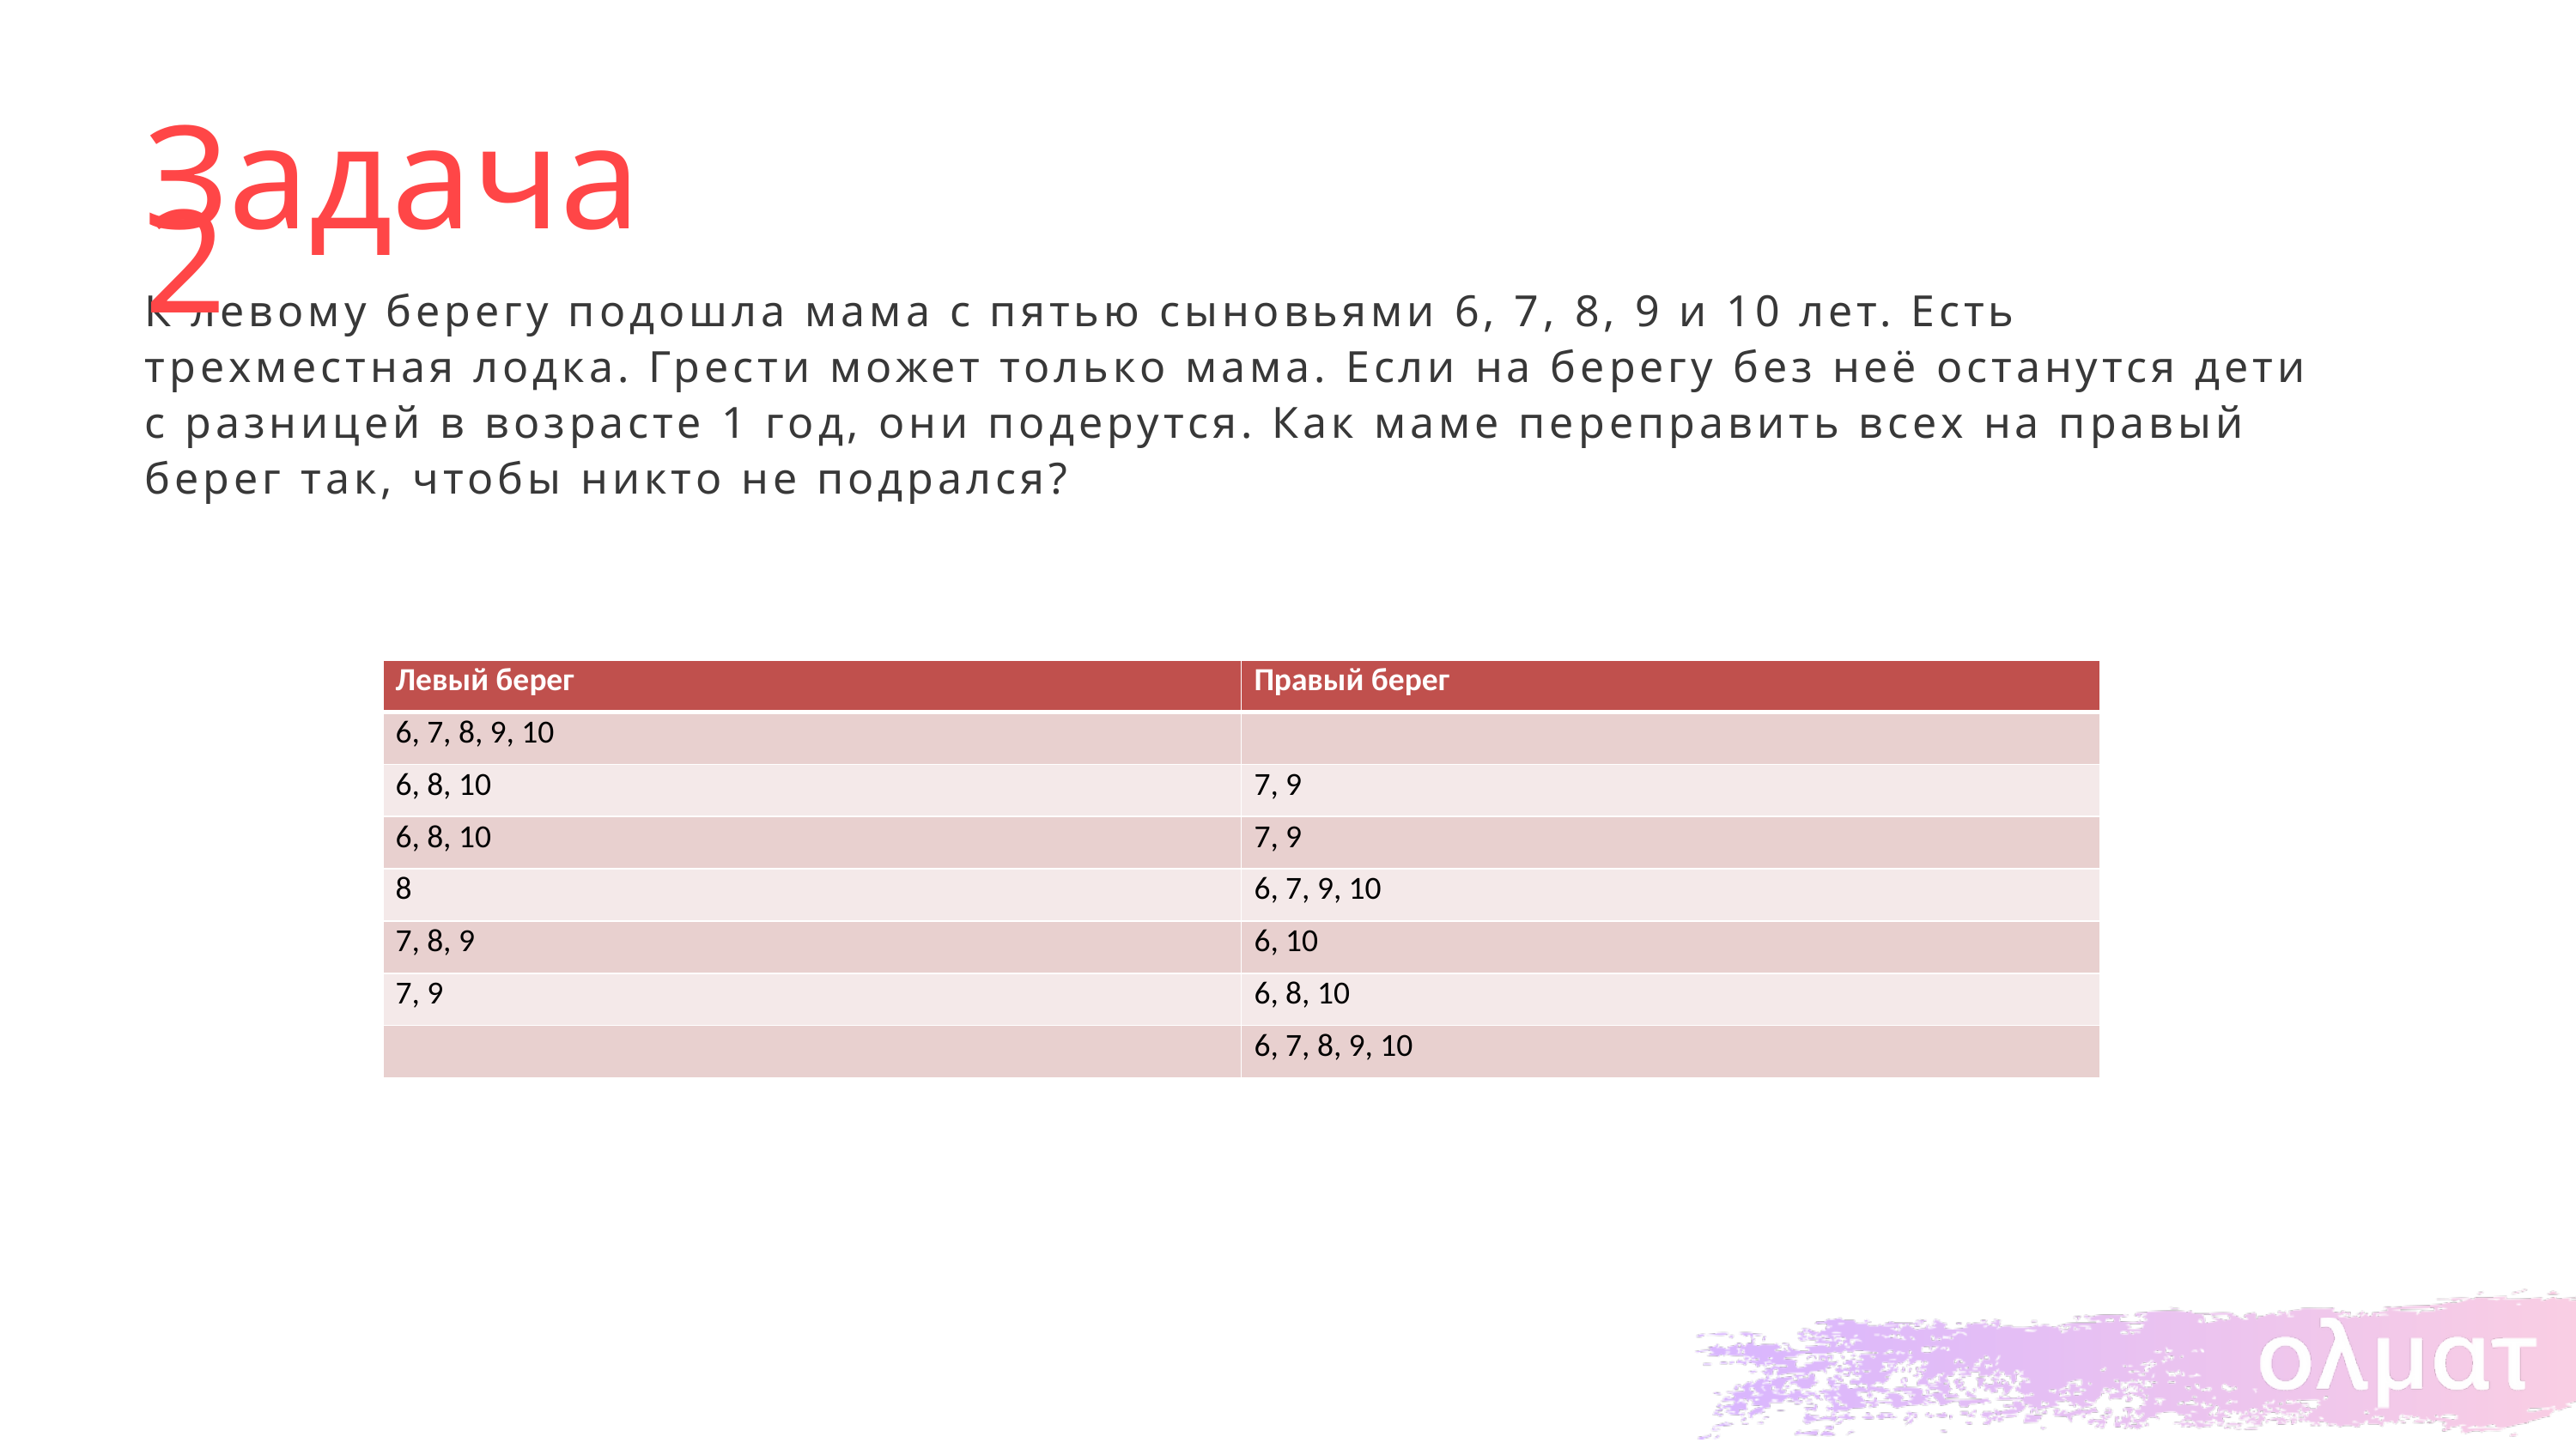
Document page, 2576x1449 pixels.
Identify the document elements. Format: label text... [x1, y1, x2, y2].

table_cell 6, 7, 8, 9, 10 [384, 714, 1241, 764]
table_cell 6, 8, 10 [384, 817, 1241, 868]
table_header Правый берег [1242, 661, 2099, 710]
table_cell [384, 1026, 1241, 1077]
table_cell 7, 9 [1242, 817, 2099, 868]
table_cell 6, 8, 10 [1242, 974, 2099, 1025]
table_cell [1242, 714, 2099, 764]
table_header Левый берег [384, 661, 1241, 710]
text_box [1690, 1287, 2576, 1440]
table_cell 6, 7, 8, 9, 10 [1242, 1026, 2099, 1077]
table_cell 7, 8, 9 [384, 922, 1241, 973]
table_cell 8 [384, 870, 1241, 920]
table_cell 6, 10 [1242, 922, 2099, 973]
table_cell 7, 9 [384, 974, 1241, 1025]
text_box К левому берегу подошла мама с пятью сыновьями 6, 7, 8, 9 и 10 лет. Есть трехместная лодка. Грести может только мама. Если на берегу без неё останутся дети с разницей в возрасте 1 год, они подерутся. Как маме переправить всех на правый берег так, чтобы никто не подрался? [144, 279, 2338, 503]
table_cell 6, 8, 10 [384, 765, 1241, 815]
text_box Задача 2 [144, 173, 754, 342]
table_cell 7, 9 [1242, 765, 2099, 815]
table_cell 6, 7, 9, 10 [1242, 870, 2099, 920]
